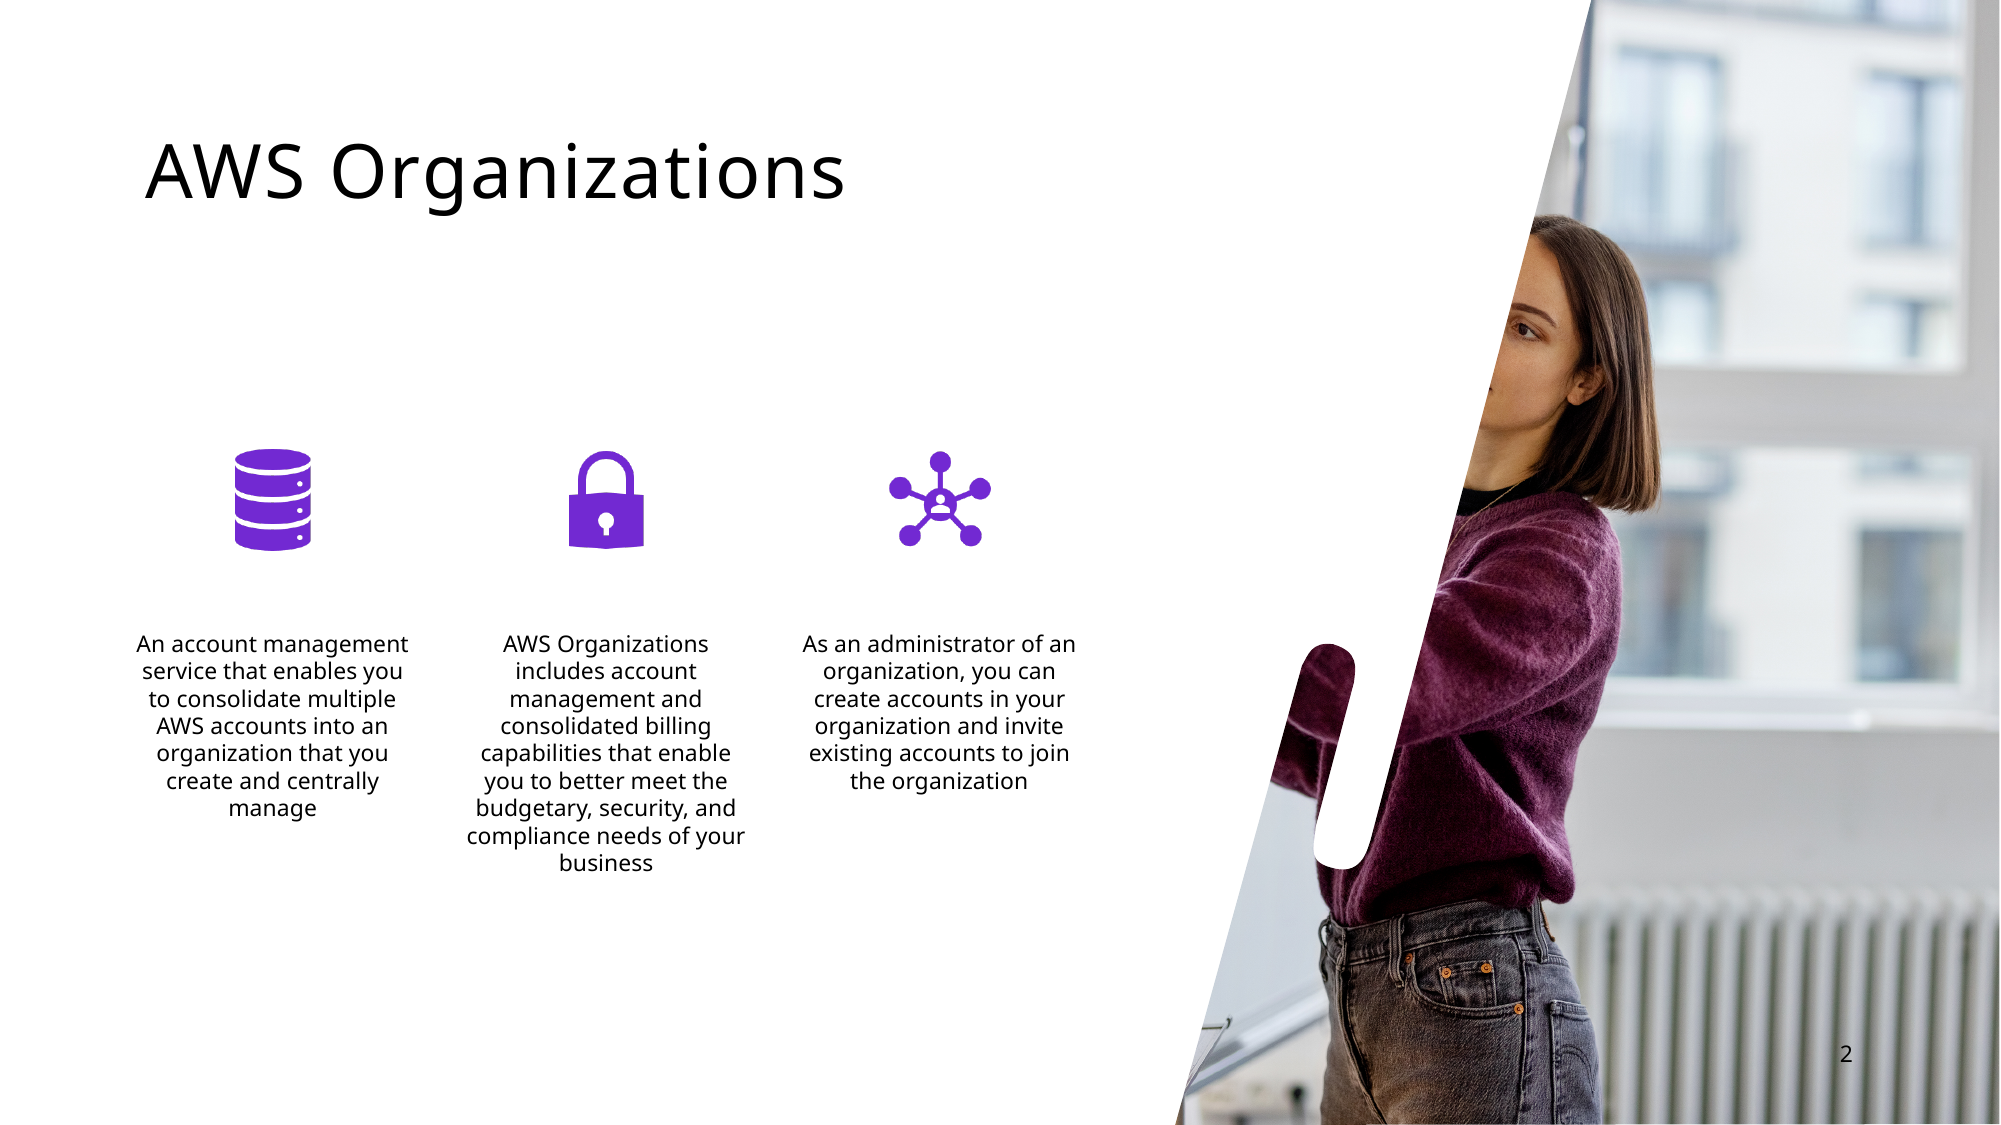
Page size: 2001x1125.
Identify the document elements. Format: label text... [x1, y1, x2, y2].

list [130, 325, 1083, 985]
title AWS Organizations [130, 67, 1171, 223]
picture [1174, 0, 2000, 1125]
